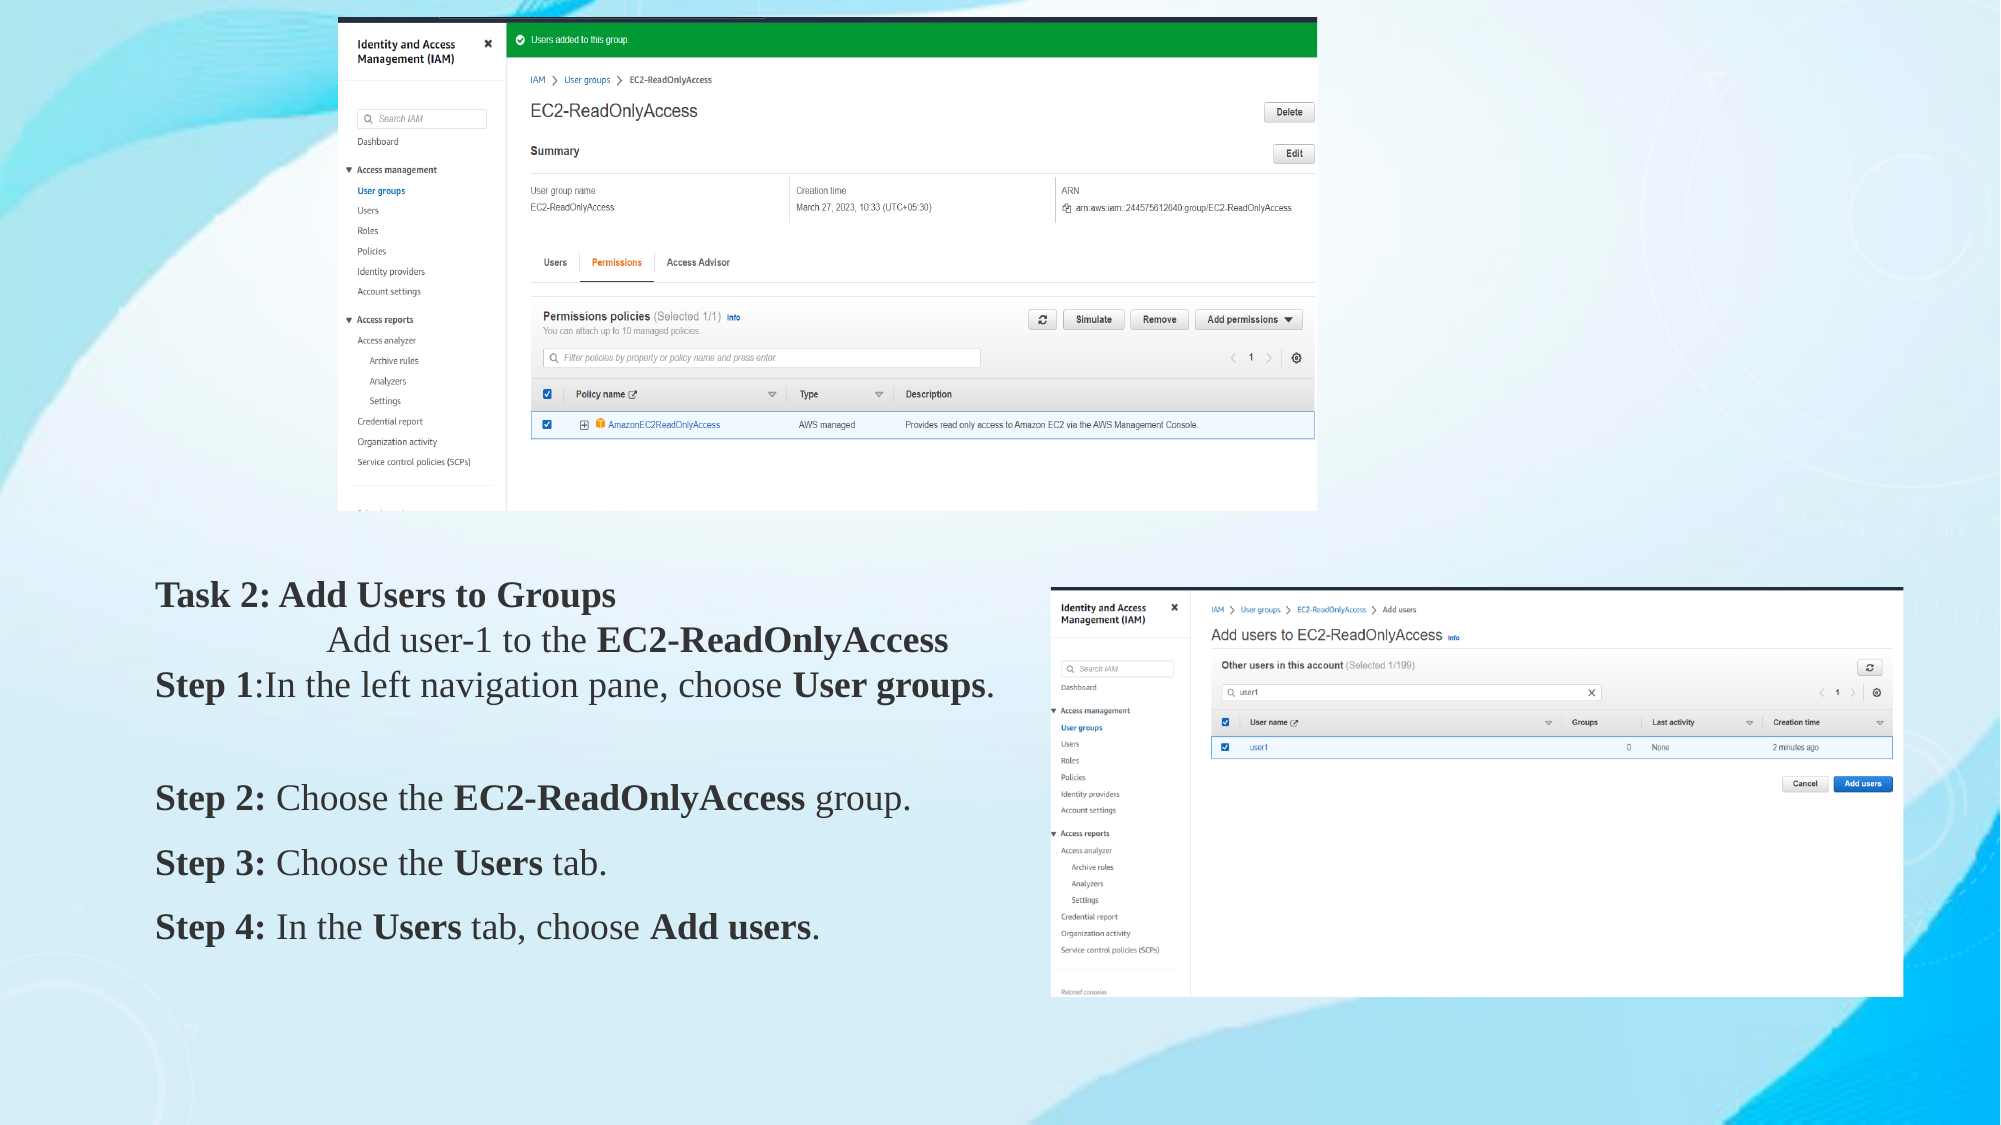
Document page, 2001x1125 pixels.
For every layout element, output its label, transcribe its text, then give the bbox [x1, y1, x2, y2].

picture [0, 0, 2001, 1125]
text_box Task 2: Add Users to Groups Add user-1 to the EC2-ReadOnlyAccess Step 1:In the left navigation pane, choose User groups. Step 2: Choose the EC2-ReadOnlyAccess group. Step 3: Choose the Users tab. Step 4: In the Users tab, choose Add users. [140, 562, 1781, 1017]
